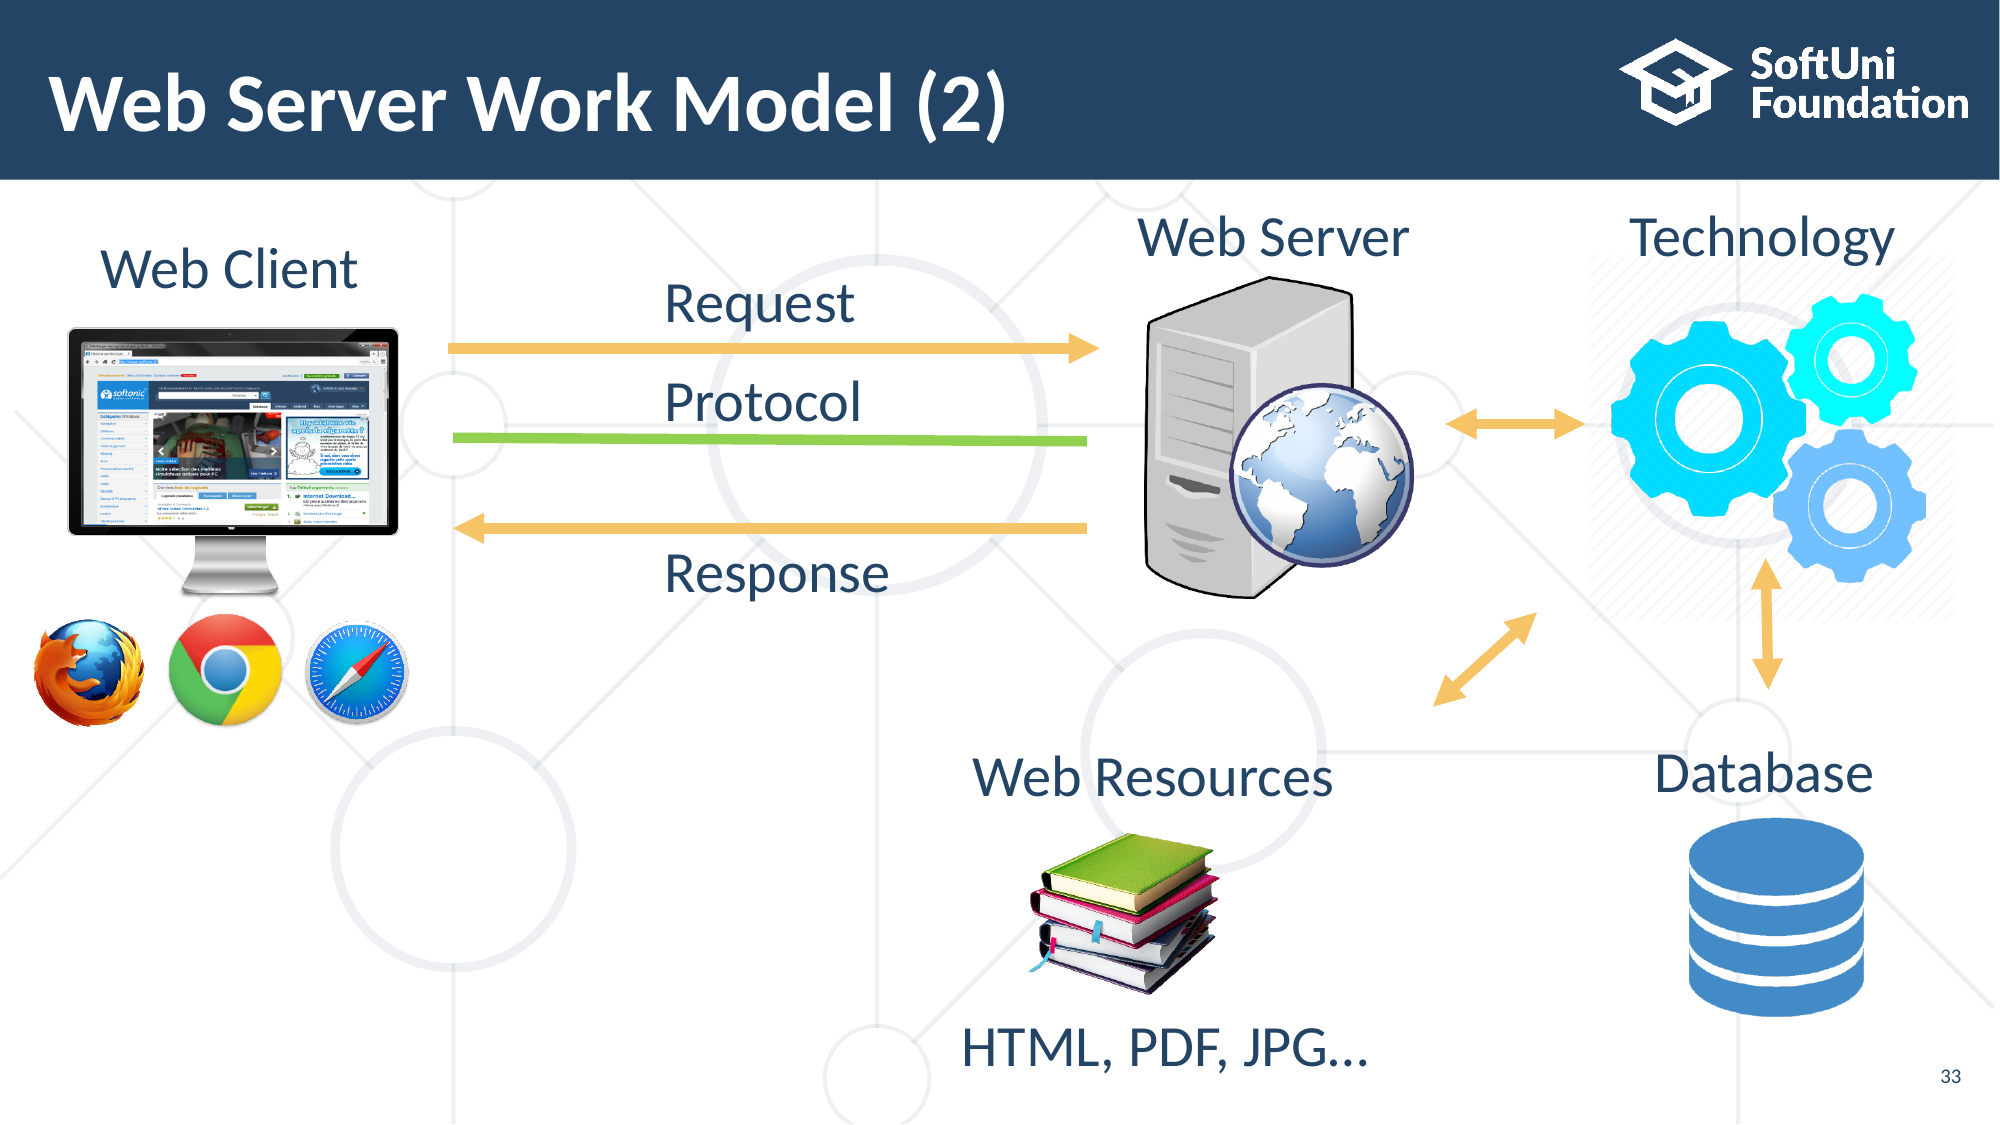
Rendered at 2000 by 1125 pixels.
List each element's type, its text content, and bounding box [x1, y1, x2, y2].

text_box Request [649, 256, 894, 342]
picture [66, 327, 399, 601]
picture [161, 606, 289, 734]
slide_number 33 [1896, 1049, 1968, 1101]
title Web Server Work Model (2) [30, 6, 1602, 189]
picture [1023, 810, 1222, 1009]
picture [1671, 816, 1881, 1026]
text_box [1432, 612, 1538, 707]
text_box Response [649, 537, 919, 612]
picture [30, 614, 147, 732]
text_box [452, 437, 1088, 442]
text_box Technology [1614, 190, 1928, 250]
picture [1585, 251, 1958, 624]
text_box Web Resources [957, 730, 1356, 816]
text_box Web Client [85, 222, 399, 308]
picture [1618, 38, 1968, 126]
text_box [1765, 557, 1769, 691]
text_box HTML, PDF, JPG… [946, 1000, 1395, 1086]
text_box Web Server [1122, 190, 1435, 276]
picture [298, 613, 416, 730]
text_box Database [1639, 726, 1913, 812]
text_box Protocol [649, 357, 894, 436]
picture [1144, 276, 1414, 599]
